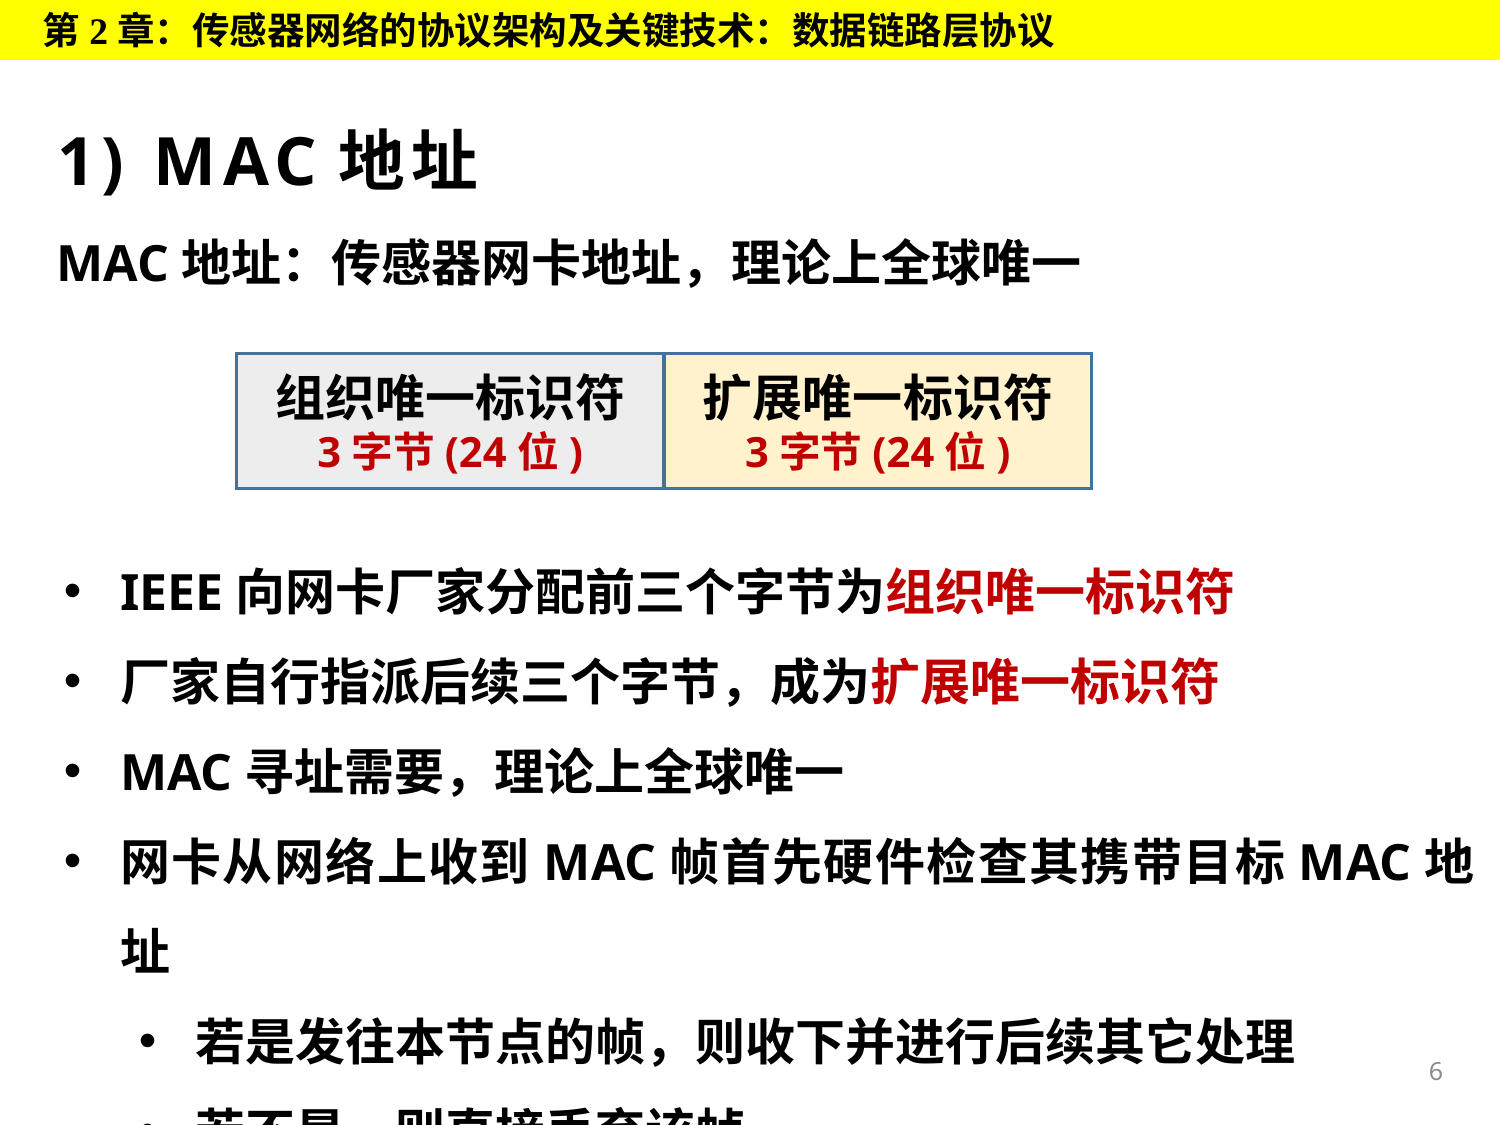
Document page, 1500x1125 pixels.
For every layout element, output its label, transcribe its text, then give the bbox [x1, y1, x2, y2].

title 1) MAC地址 [41, 111, 1458, 216]
text_box MAC地址：传感器网卡地址，理论上全球唯一 [41, 216, 1418, 299]
text_box 组织唯一标识符 3字节(24位) [235, 352, 663, 490]
text_box 第2章：传感器网络的协议架构及关键技术：数据链路层协议 [28, 0, 1070, 60]
text_box 扩展唯一标识符 3字节(24位) [663, 352, 1093, 490]
text_box IEEE向网卡厂家分配前三个字节为组织唯一标识符 厂家自行指派后续三个字节，成为扩展唯一标识符 MAC寻址需要，理论上全球唯一 网卡从网络上收到MAC帧首先硬件检查其携带目标MAC地址 若是发往本节点的帧，则收下并进行后续其它处理 若不是，则直接丢弃该帧 [48, 522, 1490, 1125]
